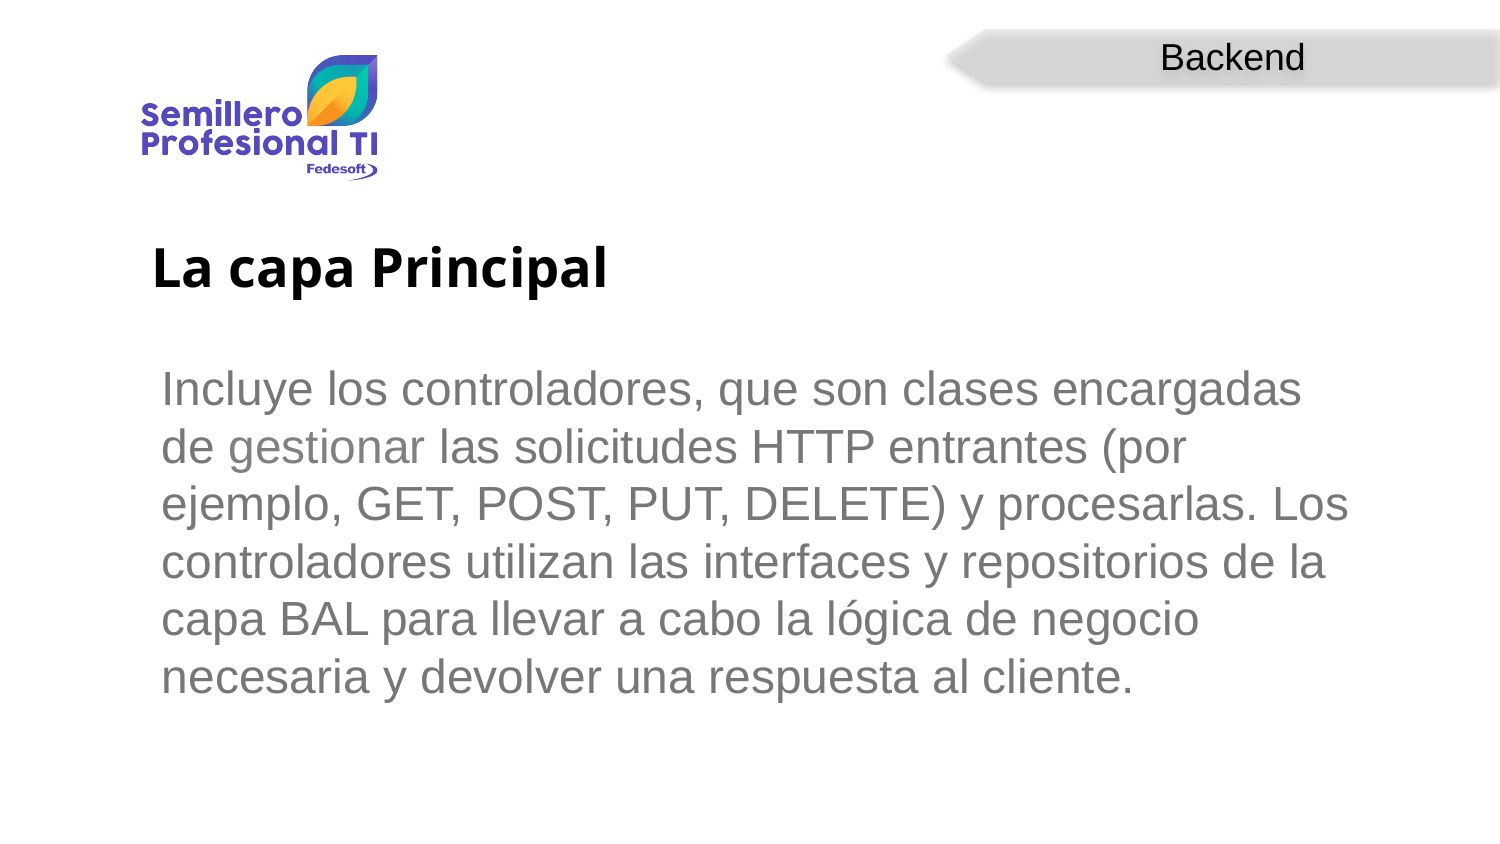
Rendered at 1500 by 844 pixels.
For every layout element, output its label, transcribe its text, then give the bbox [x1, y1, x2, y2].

picture [140, 55, 378, 181]
text_box La capa Principal [136, 197, 1364, 336]
text_box Backend [945, 28, 1500, 83]
text_box Incluye los controladores, que son clases encargadas de gestionar las solicitudes HTTP entrantes (por ejemplo, GET, POST, PUT, DELETE) y procesarlas. Los controladores utilizan las interfaces y repositorios de la capa BAL para llevar a cabo la lógica de negocio necesaria y devolver una respuesta al cliente. [146, 342, 1375, 772]
